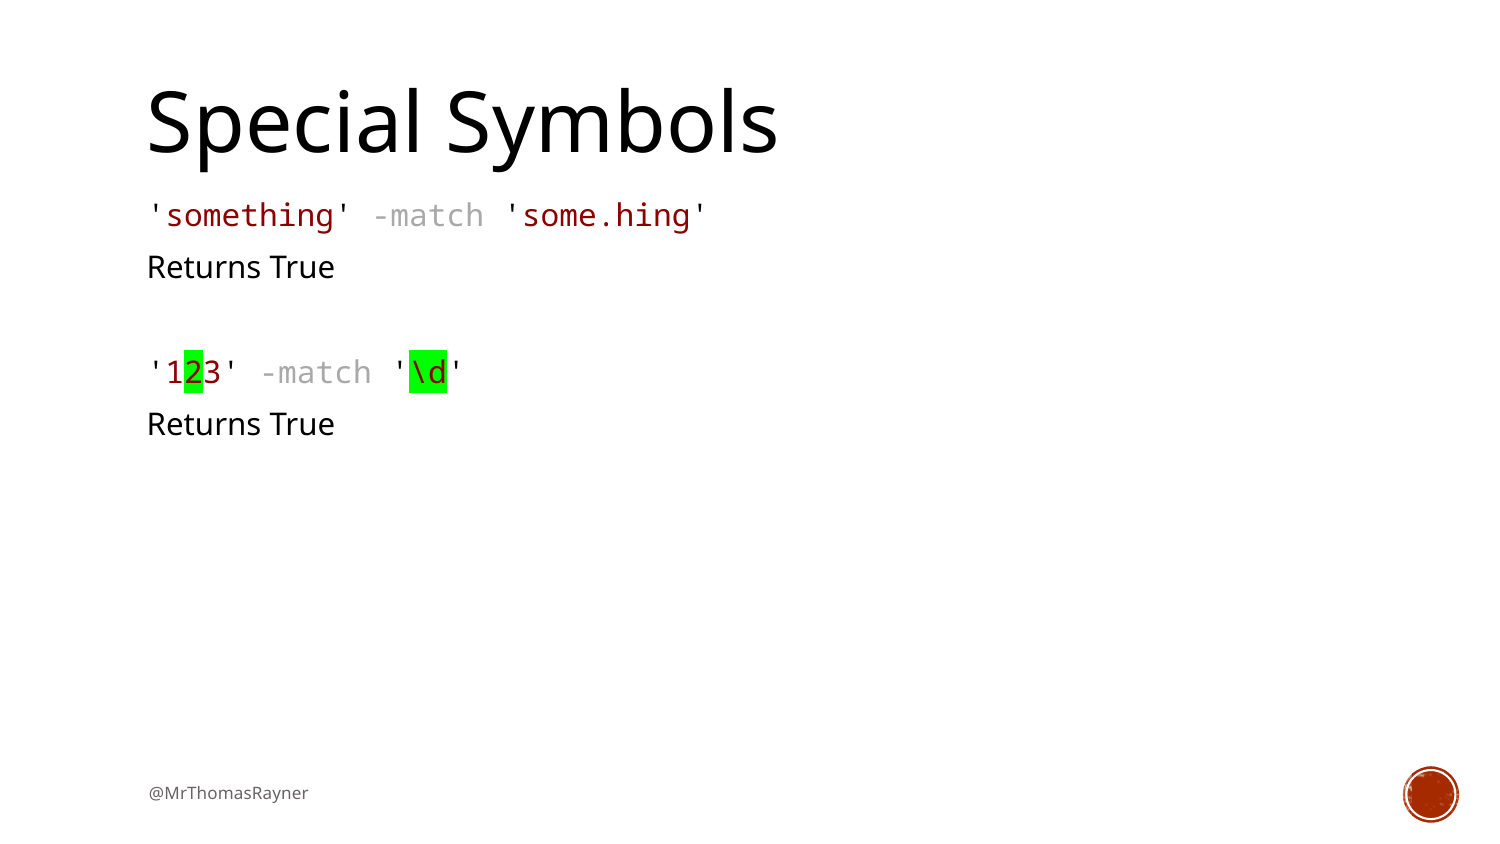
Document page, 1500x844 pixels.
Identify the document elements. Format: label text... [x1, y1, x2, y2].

footer @MrThomasRayner [133, 771, 913, 817]
list 'something' -match 'some.hing' Returns True '123' -match '\d' Returns True [131, 191, 1370, 760]
title Special Symbols [131, 59, 1370, 191]
